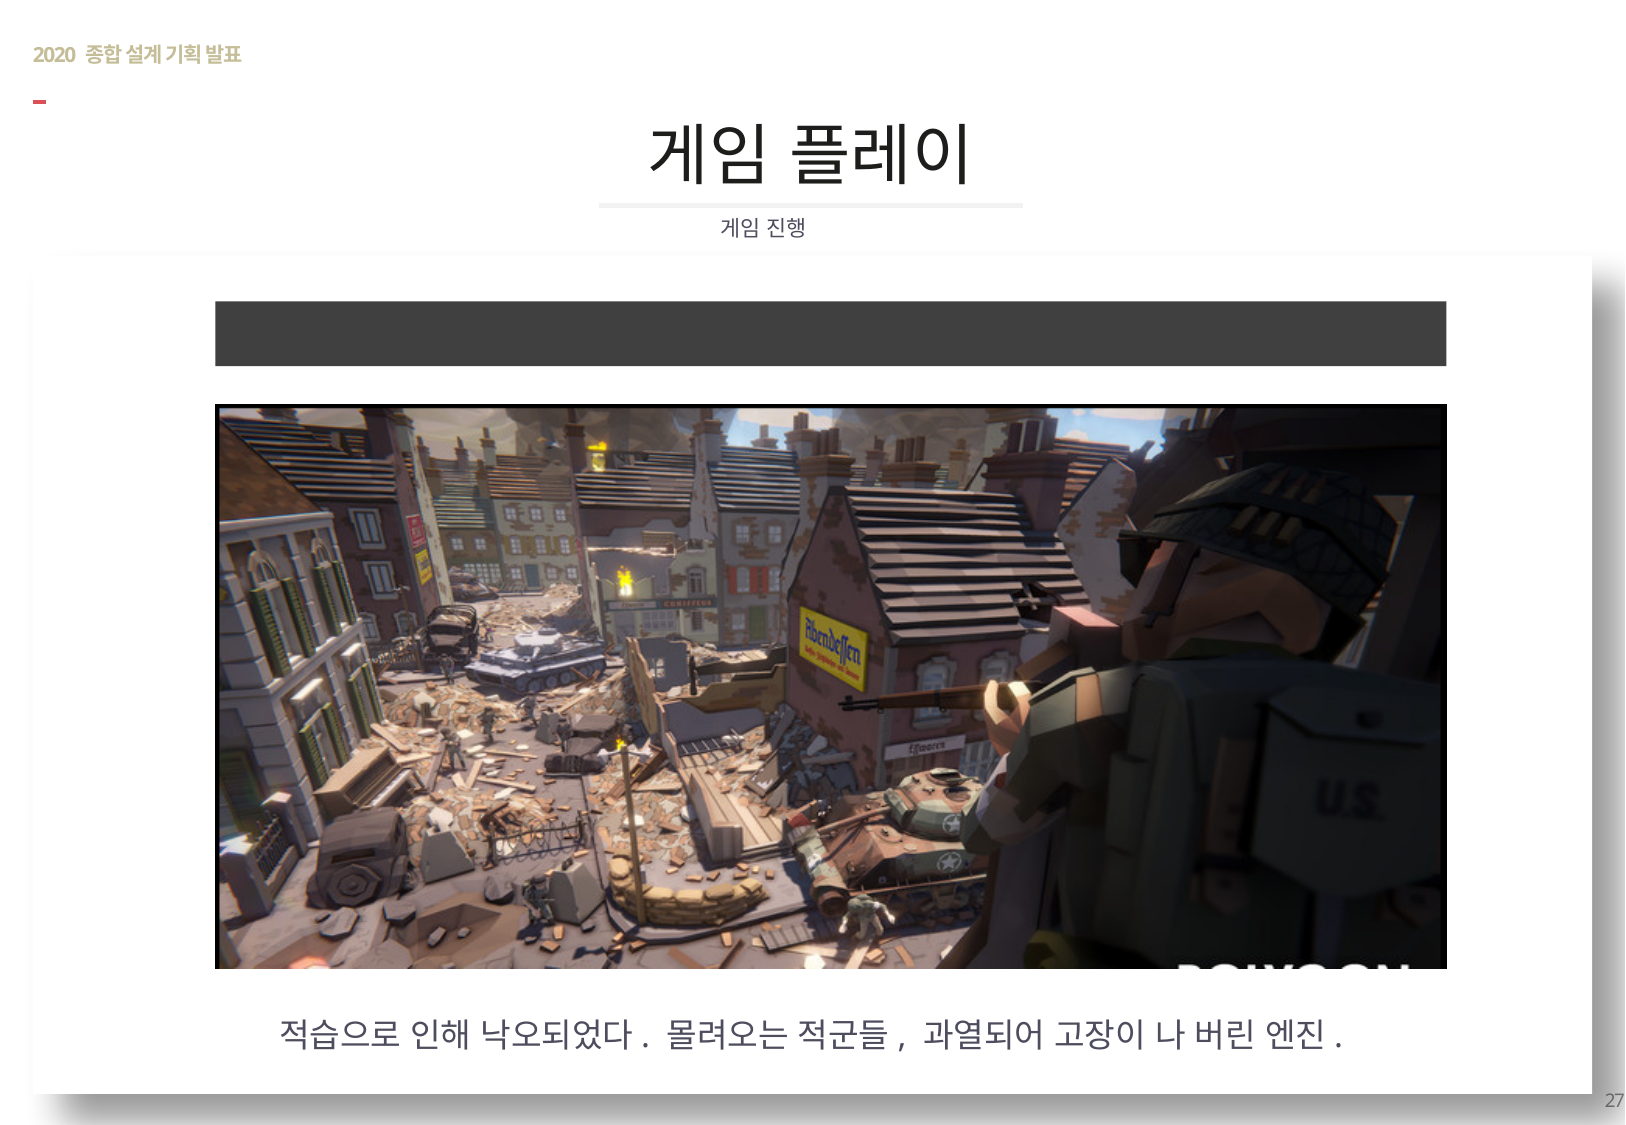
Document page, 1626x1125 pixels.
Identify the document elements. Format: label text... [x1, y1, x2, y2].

text_box 게임 진행 [706, 213, 919, 247]
text_box [31, 253, 1594, 1096]
slide_number 27 [1556, 1077, 1625, 1125]
picture [214, 404, 1447, 970]
title 2020 종합 설계 기획 발표 [32, 19, 482, 90]
text_box 게임 플레이 [215, 124, 1407, 182]
text_box 3. 돌발 상황 [215, 301, 1447, 367]
text_box 적습으로 인해 낙오되었다. 몰려오는 적군들, 과열되어 고장이 나 버린 엔진. [168, 999, 1454, 1062]
